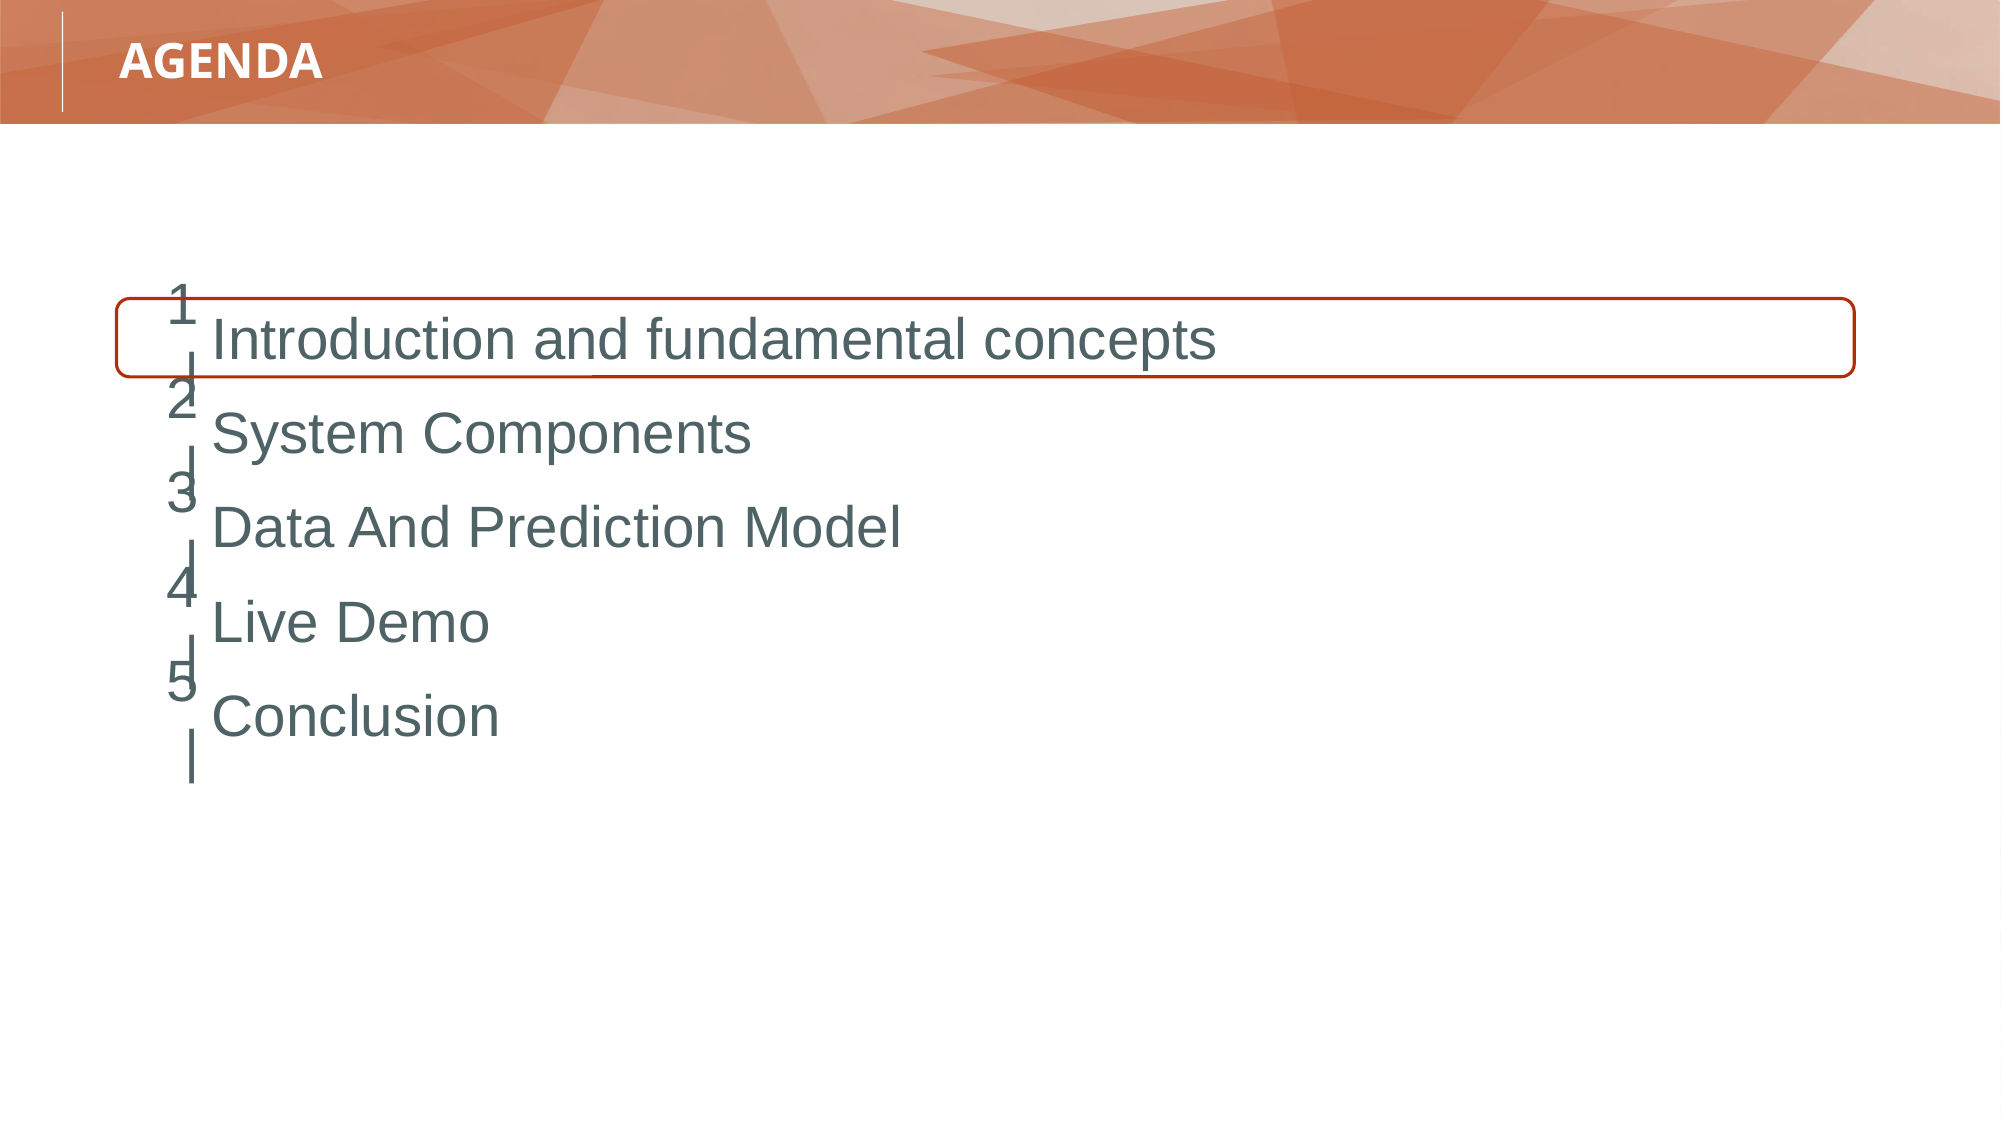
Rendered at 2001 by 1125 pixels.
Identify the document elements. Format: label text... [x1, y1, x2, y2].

picture [0, 0, 2001, 1125]
text_box Live Demo [211, 579, 1445, 659]
text_box [116, 298, 1855, 377]
text_box System Components [211, 391, 1445, 470]
text_box 2 | [137, 391, 200, 470]
text_box Conclusion [211, 674, 1445, 753]
title AGENDA [104, 22, 1970, 101]
text_box Data And Prediction Model [211, 485, 1445, 564]
text_box 4 | [137, 579, 200, 659]
text_box 5 | [137, 674, 200, 753]
text_box 3 | [137, 485, 200, 564]
